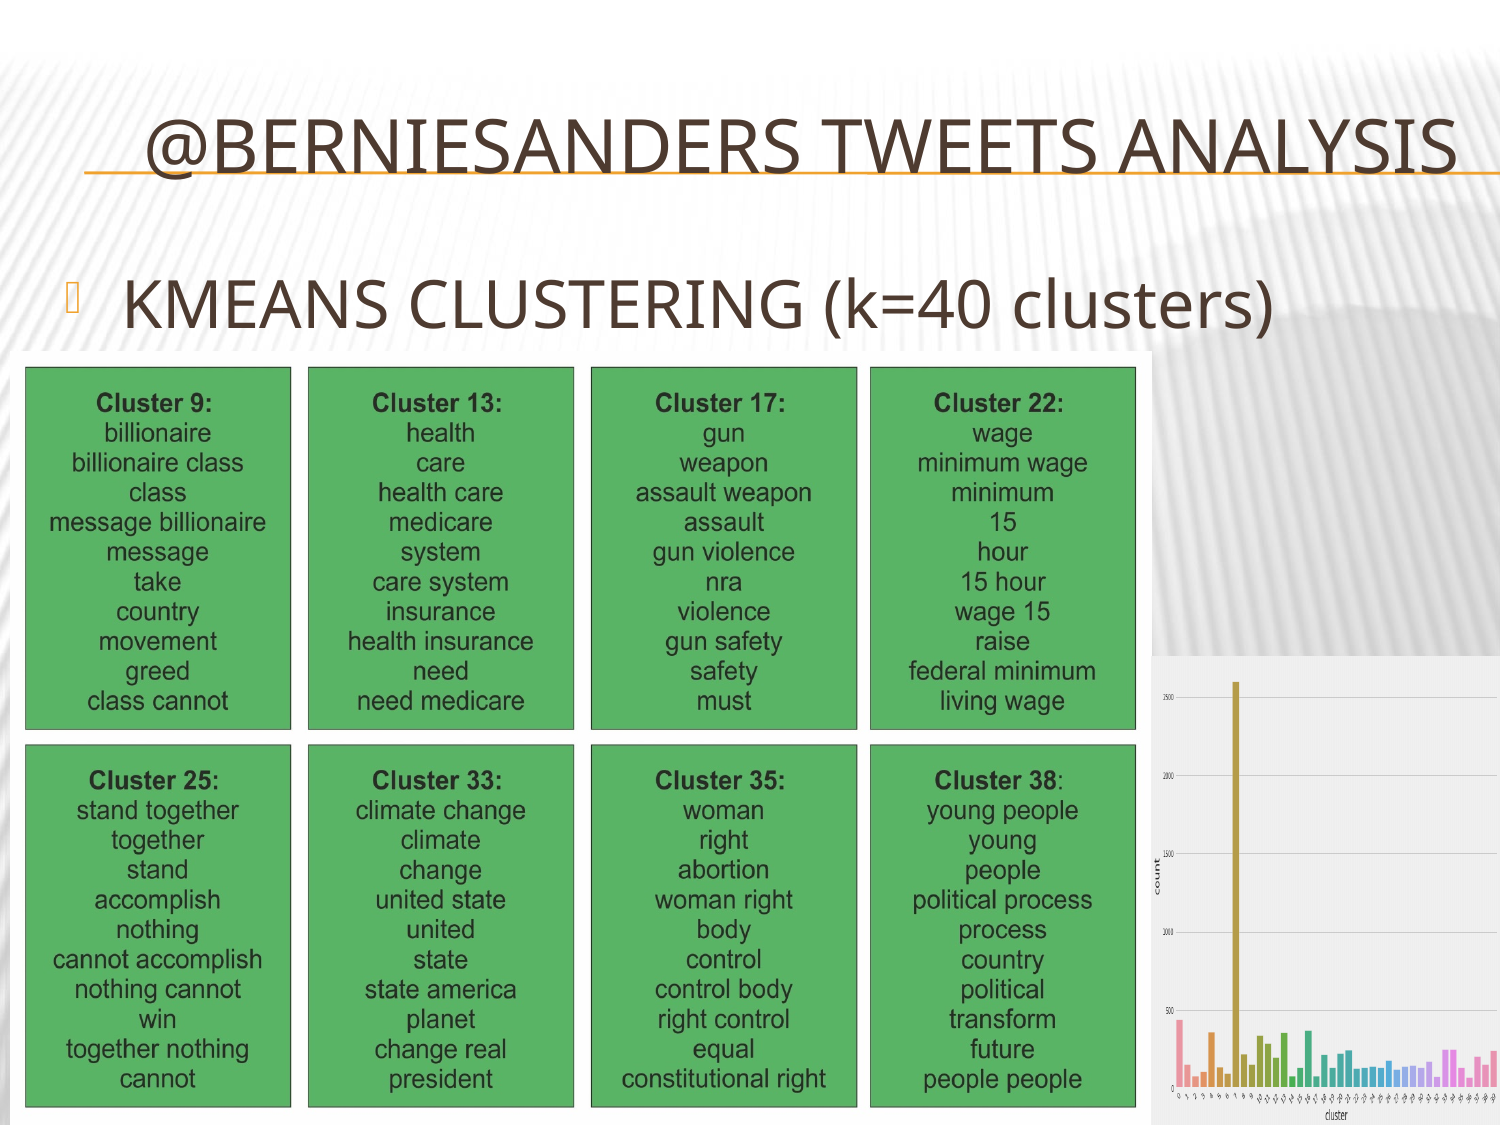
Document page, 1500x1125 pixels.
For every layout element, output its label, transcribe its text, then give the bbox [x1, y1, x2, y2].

list KMEANS CLUSTERING (k=40 clusters) [50, 254, 1475, 654]
picture [9, 351, 1500, 1125]
title @Berniesanders tweets analysis [50, 75, 1475, 213]
